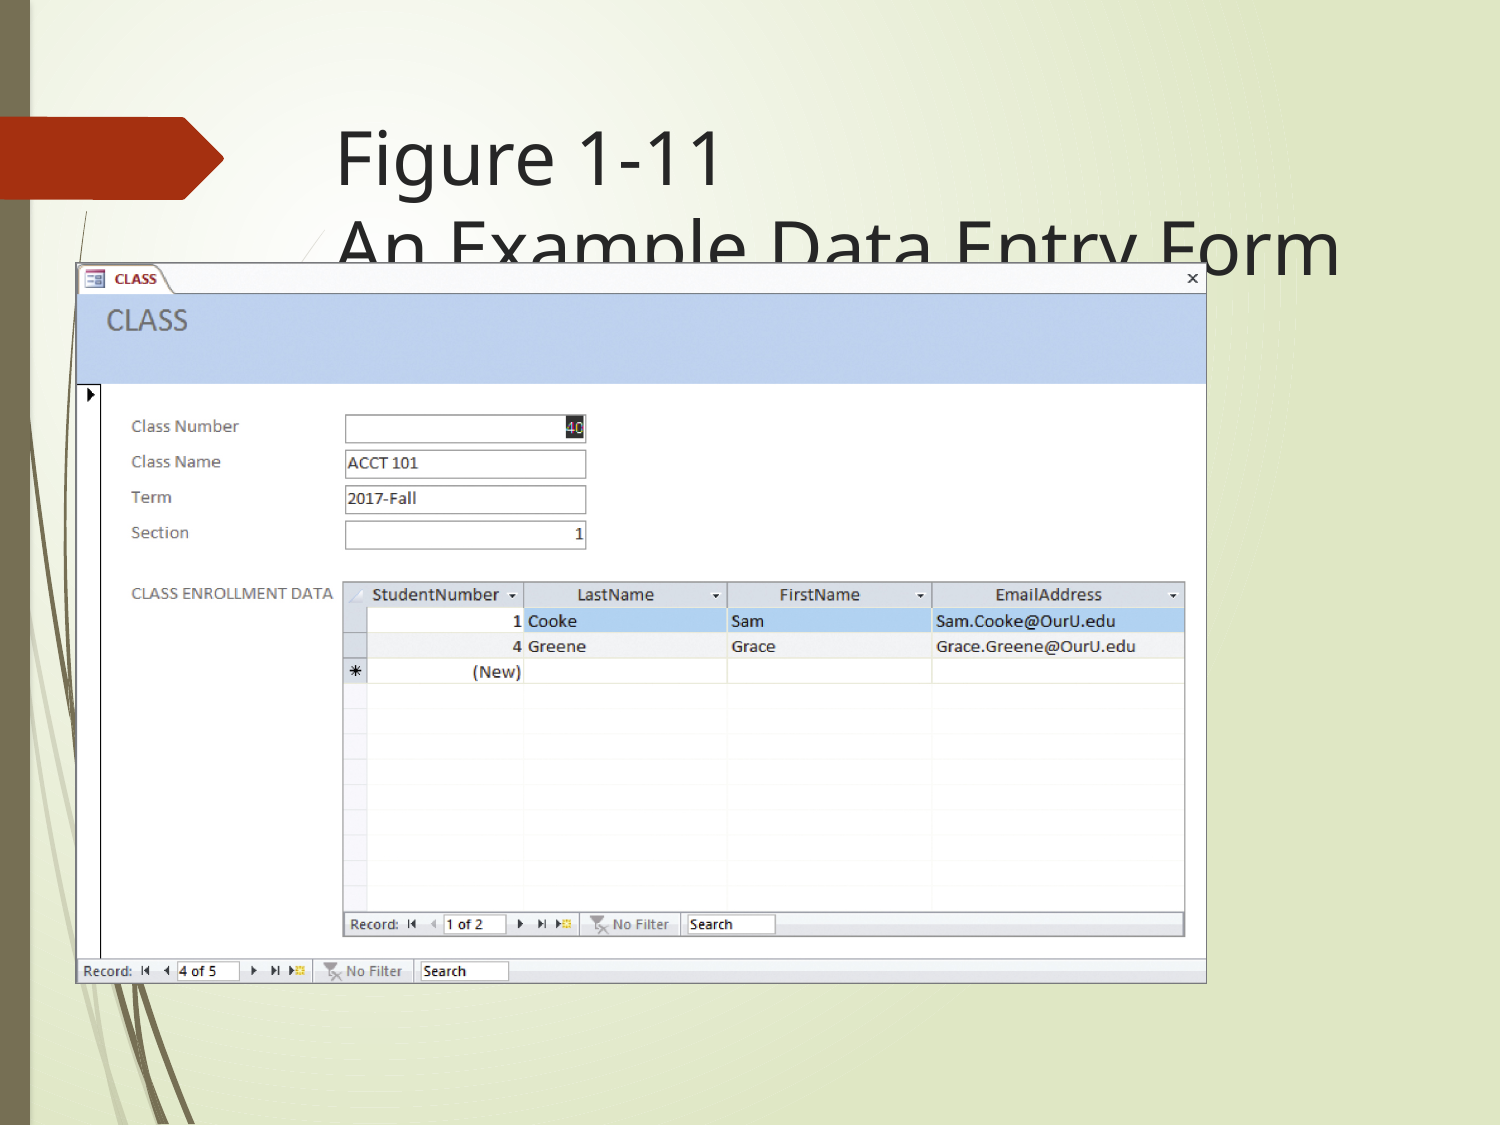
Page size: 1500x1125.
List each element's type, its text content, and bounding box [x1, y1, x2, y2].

picture [74, 262, 1207, 984]
title Figure 1-11 An Example Data Entry Form [319, 102, 1400, 313]
